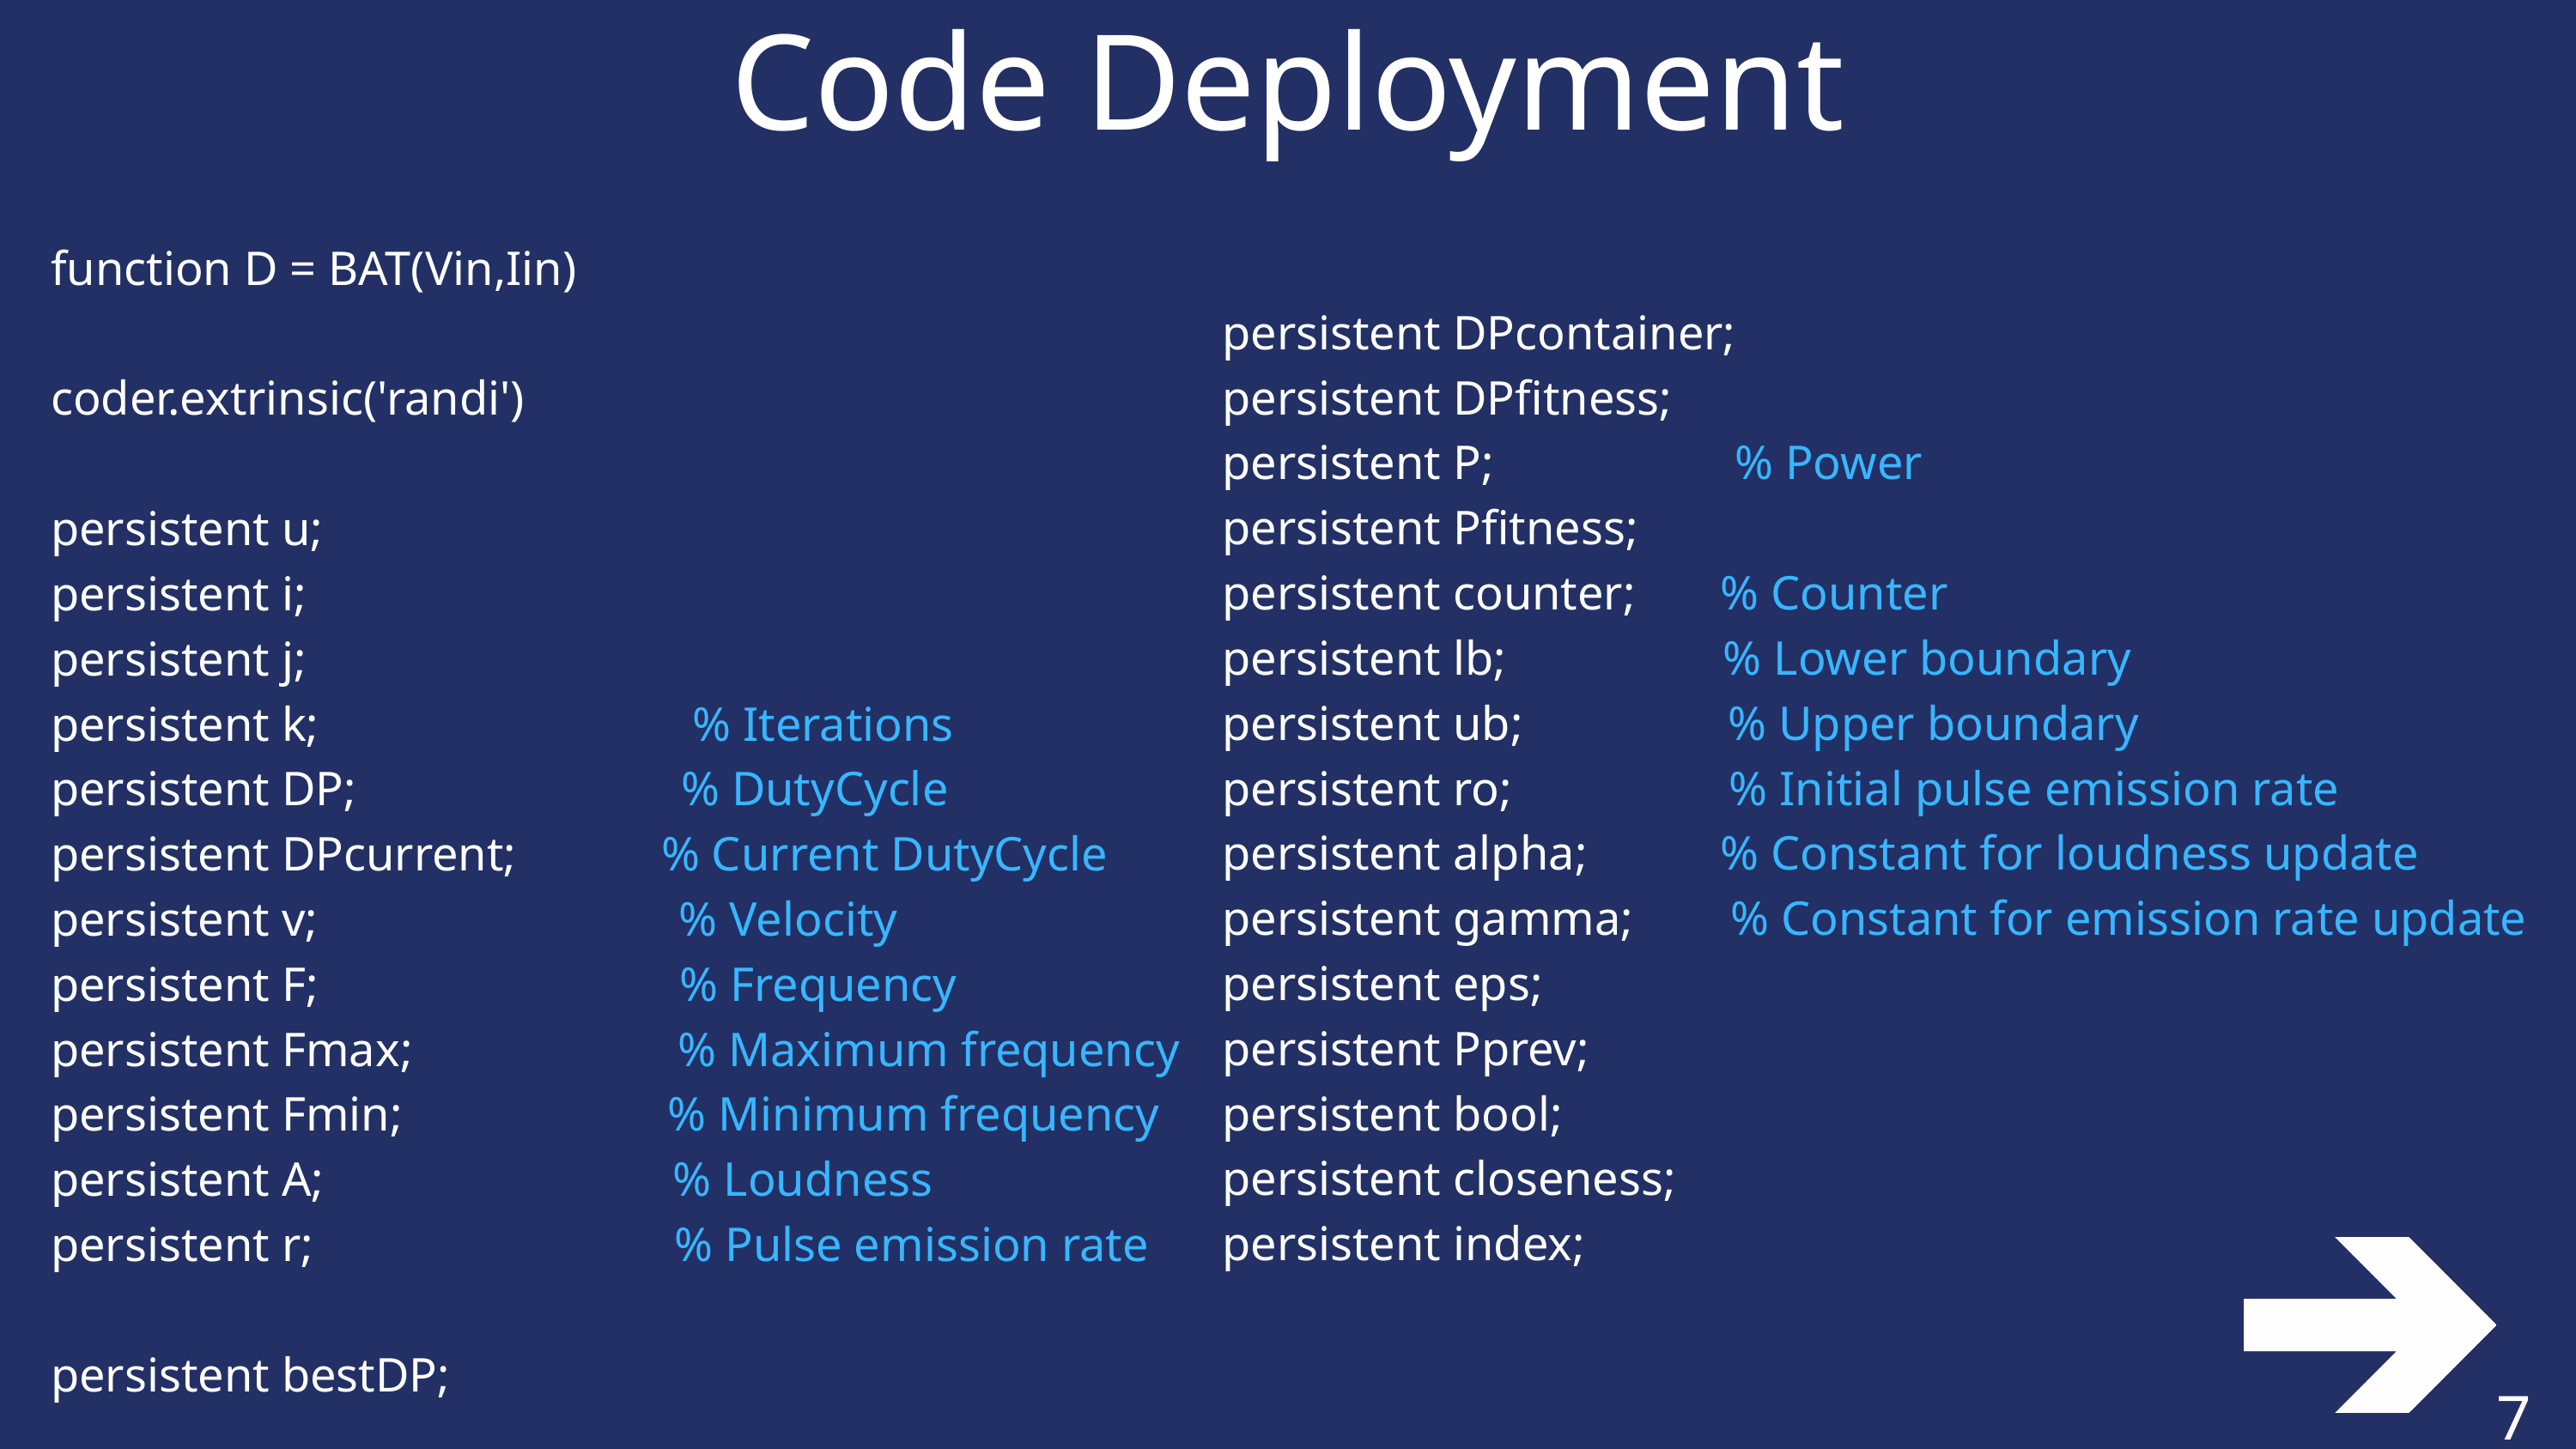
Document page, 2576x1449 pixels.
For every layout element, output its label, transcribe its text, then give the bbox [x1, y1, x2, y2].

text_box [2244, 1237, 2497, 1413]
text_box 7 [2496, 1367, 2527, 1449]
text_box Code Deployment [641, 10, 1935, 157]
text_box persistent DPcontainer; persistent DPfitness; persistent P; % Power persistent Pfitness; persistent counter; % Counter persistent lb; % Lower boundary persistent ub; % Upper boundary persistent ro; % Initial pulse emission rate persistent alpha; % Constant for loudness update persistent gamma; % Constant for emission rate update persistent eps; persistent Pprev; persistent bool; persistent closeness; persistent index; [1222, 294, 2576, 1336]
text_box function D = BAT(Vin,Iin) coder.extrinsic('randi') persistent u; persistent i; persistent j; persistent k; % Iterations persistent DP; % DutyCycle persistent DPcurrent; % Current DutyCycle persistent v; % Velocity persistent F; % Frequency persistent Fmax; % Maximum frequency persistent Fmin; % Minimum frequency persistent A; % Loudness persistent r; % Pulse emission rate persistent bestDP; [51, 229, 1288, 1449]
